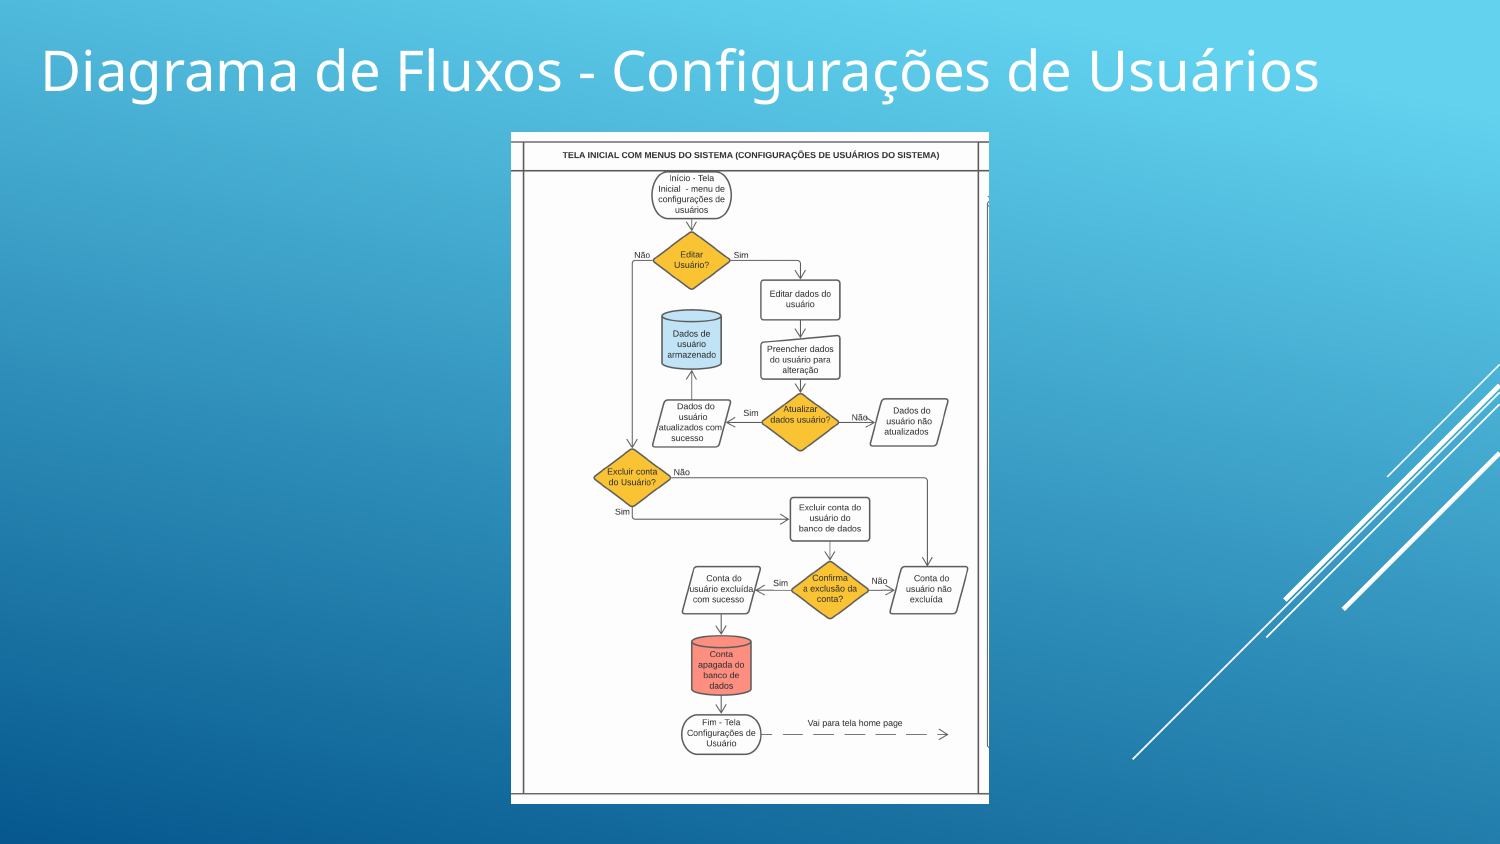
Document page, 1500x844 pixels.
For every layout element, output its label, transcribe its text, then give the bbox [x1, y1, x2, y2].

title Diagrama de Fluxos - Configurações de Usuários [29, 14, 1484, 122]
picture [511, 131, 989, 805]
